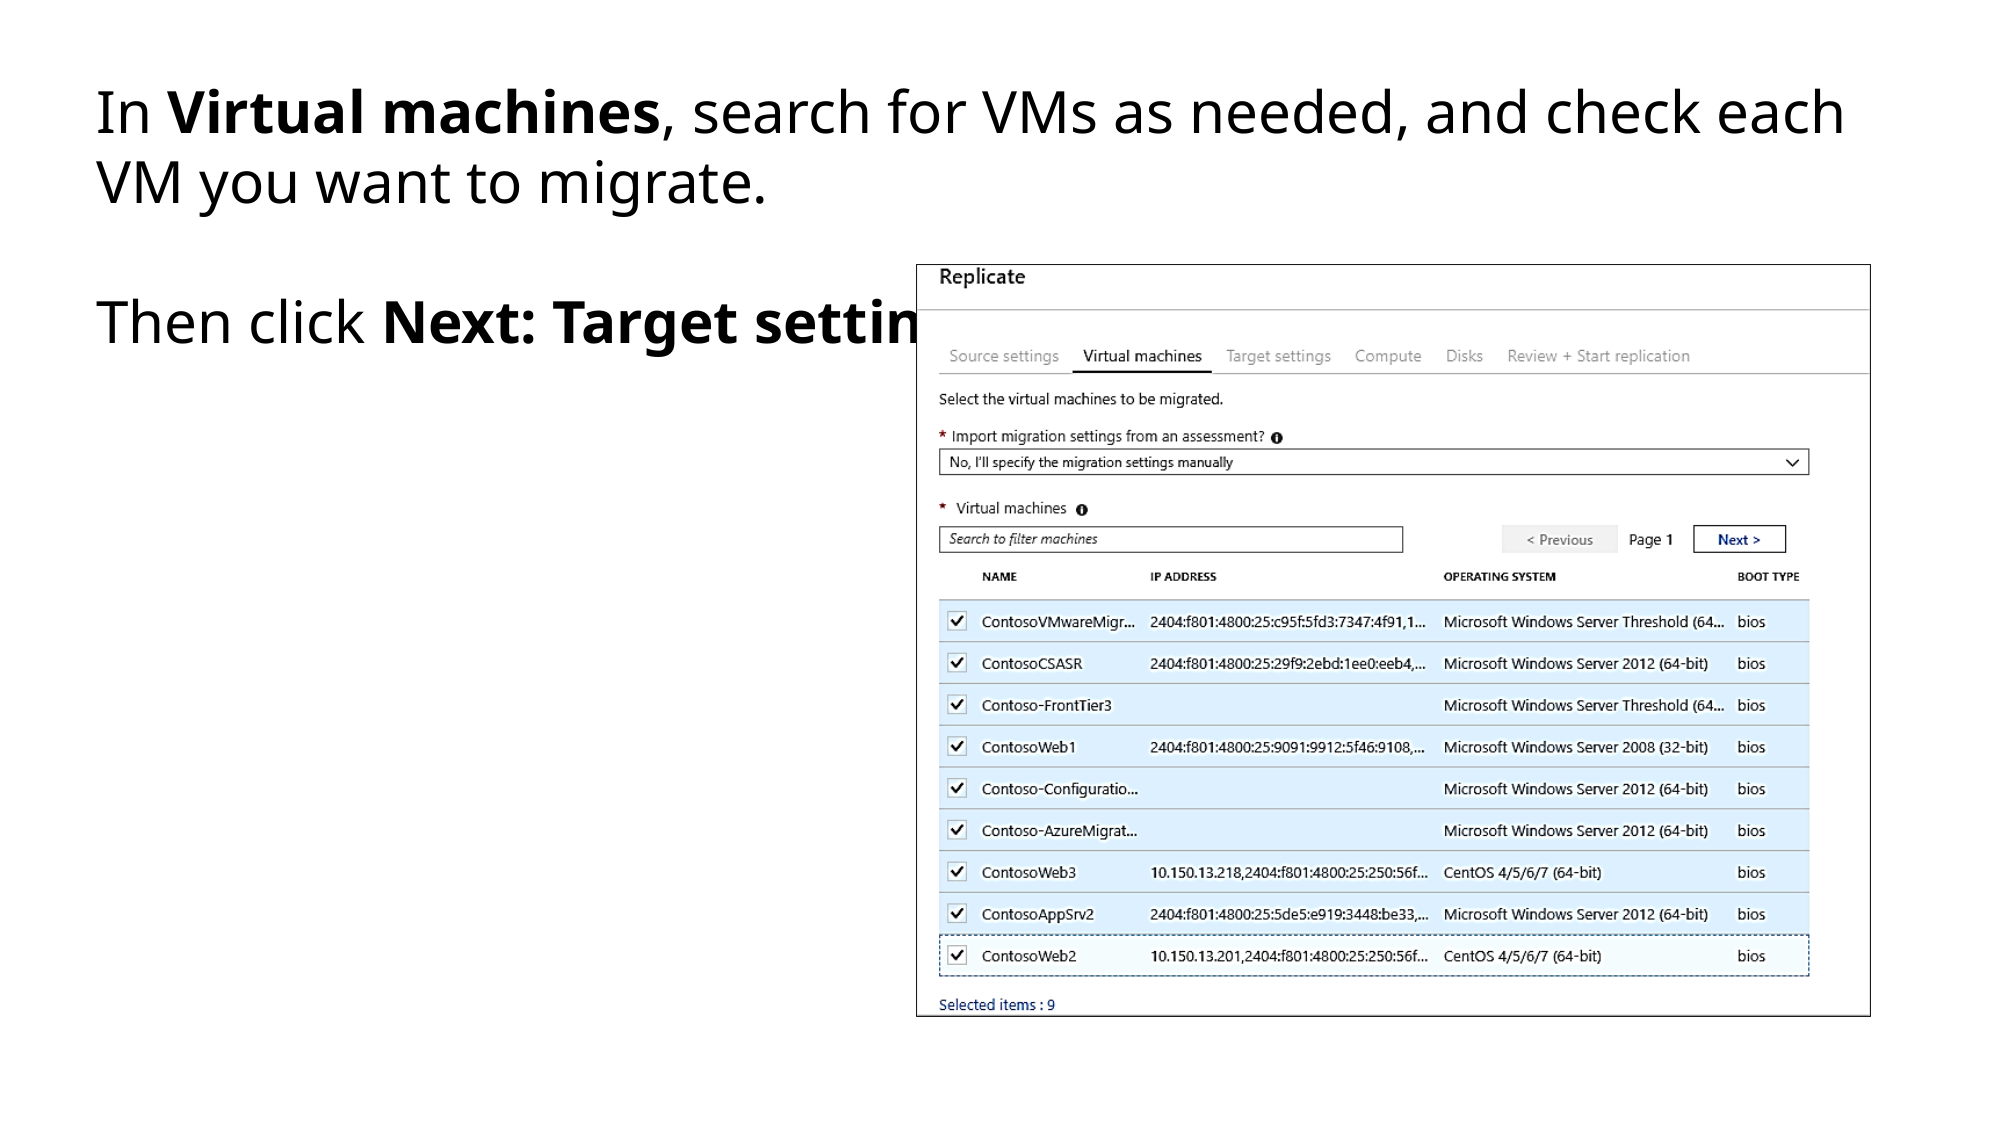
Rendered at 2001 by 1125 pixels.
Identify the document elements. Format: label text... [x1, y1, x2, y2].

title In Virtual machines, search for VMs as needed, and check each VM you want to migrate. Then click Next: Target settings. [96, 75, 1904, 358]
picture [915, 264, 1871, 1016]
